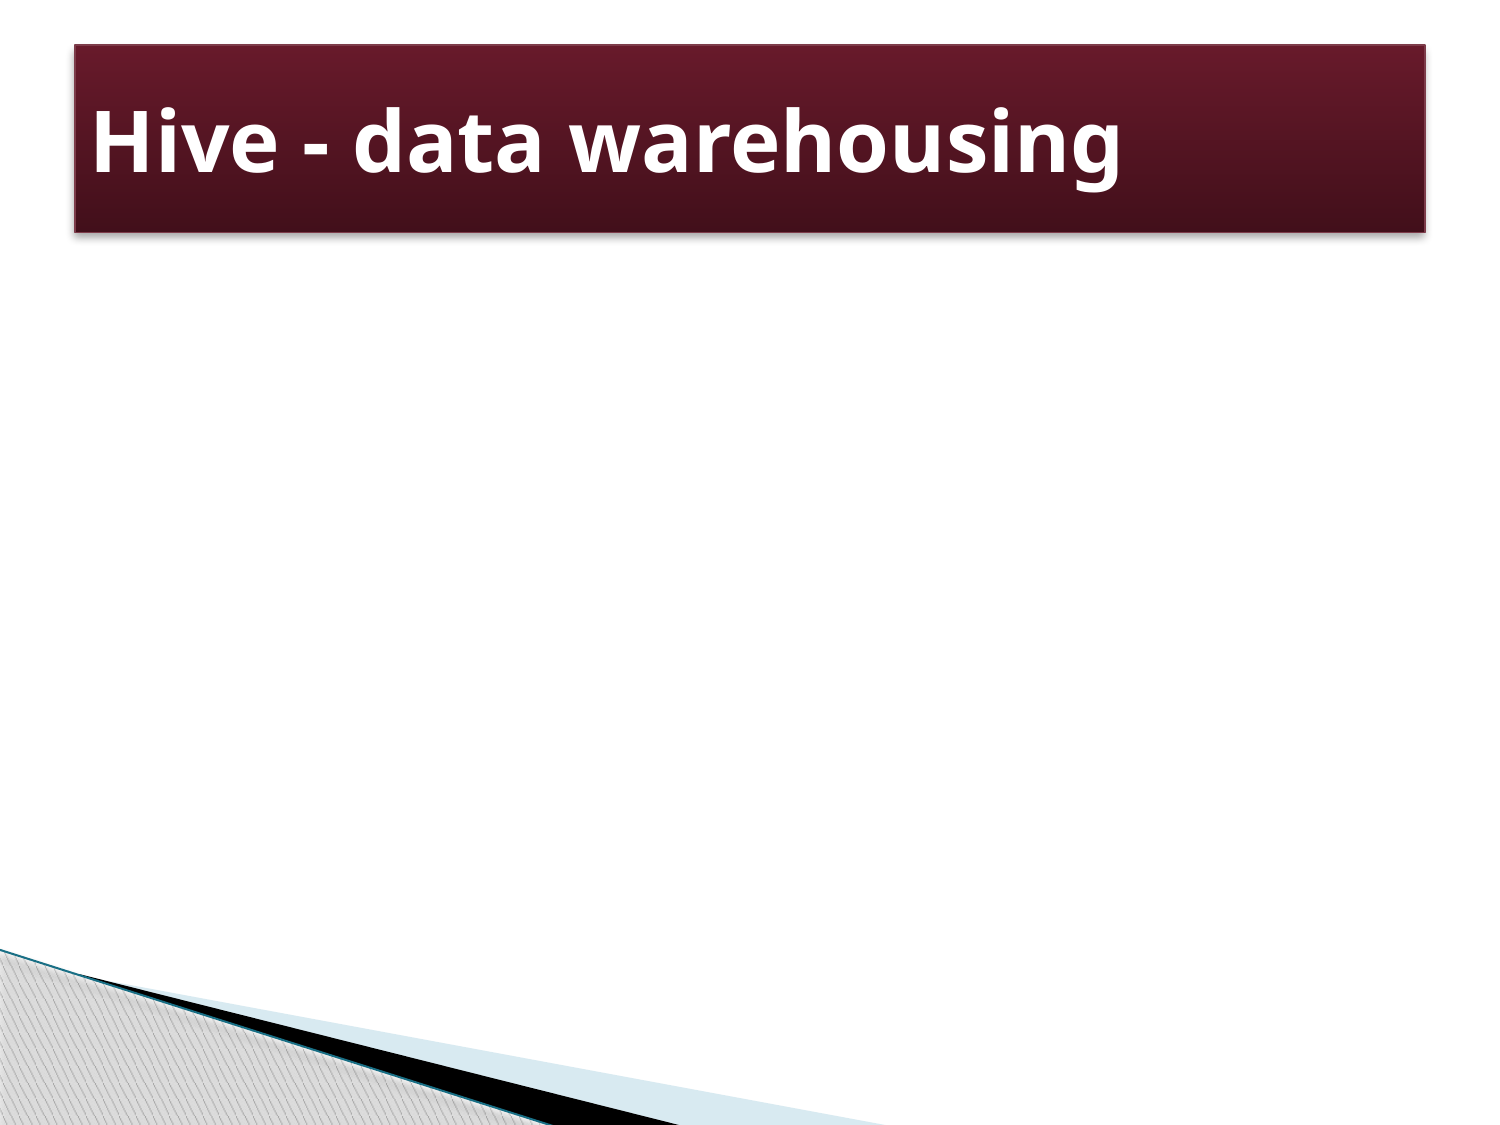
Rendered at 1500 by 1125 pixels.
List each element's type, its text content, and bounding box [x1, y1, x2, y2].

title Hive - data warehousing [74, 44, 1426, 233]
